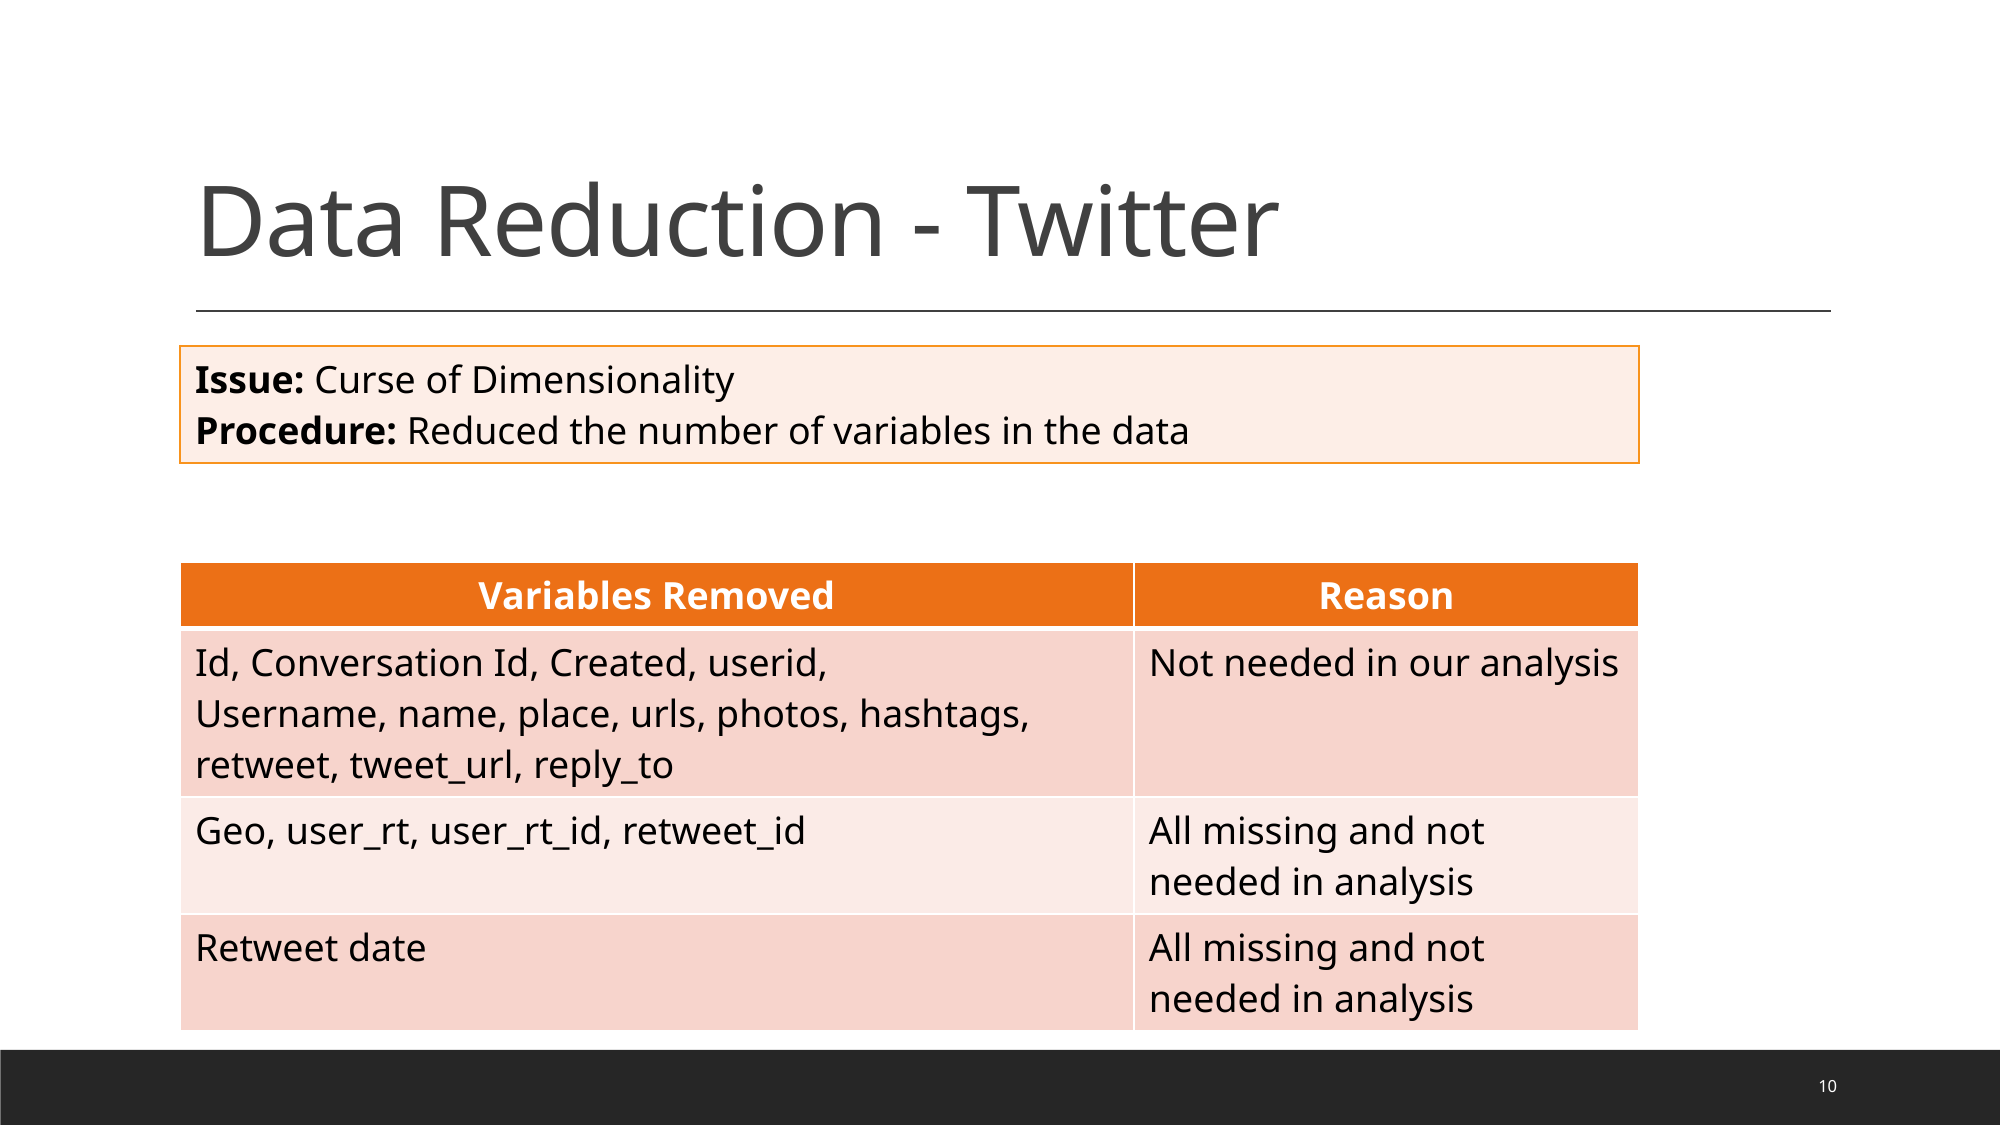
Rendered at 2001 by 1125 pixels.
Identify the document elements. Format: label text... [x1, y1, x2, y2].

table_cell Geo, user_rt, user_rt_id, retweet_id [181, 798, 1133, 913]
table_cell Id, Conversation Id, Created, userid, Username, name, place, urls, photos, hashtags, retweet, tweet_url, reply_to [181, 631, 1133, 796]
table_cell All missing and not needed in analysis [1135, 915, 1638, 1030]
table_header Issue: Curse of Dimensionality Procedure: Reduced the number of variables in the data [181, 347, 1638, 462]
title Data Reduction - Twitter [180, 47, 1830, 285]
slide_number 10 [1803, 1057, 1932, 1118]
table_cell Not needed in our analysis [1135, 631, 1638, 796]
table_header Variables Removed [181, 563, 1133, 626]
table_cell All missing and not needed in analysis [1135, 798, 1638, 913]
table_cell Retweet date [181, 915, 1133, 1030]
table_header Reason [1135, 563, 1638, 626]
